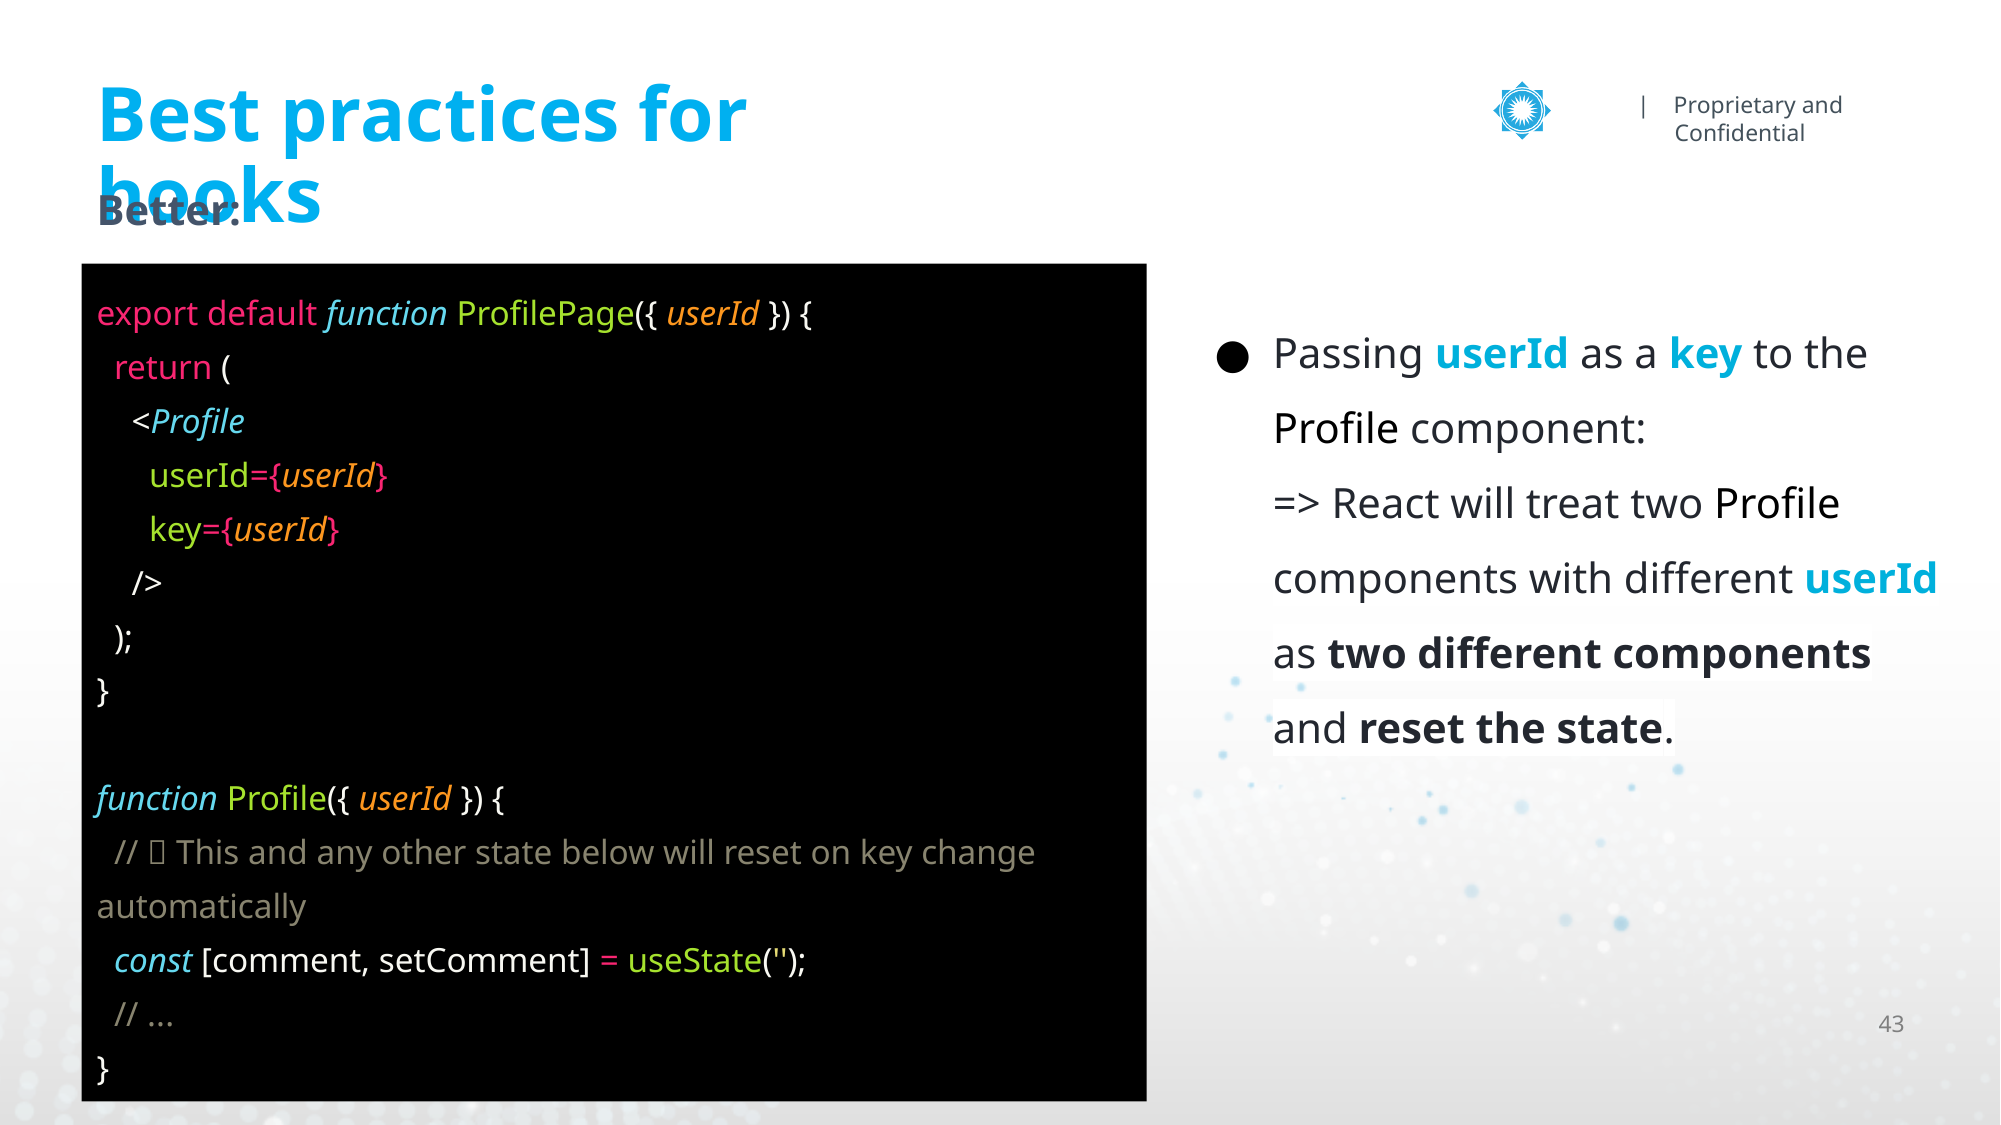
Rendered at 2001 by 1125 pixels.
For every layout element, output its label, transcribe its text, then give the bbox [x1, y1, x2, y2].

list Better: [81, 182, 1433, 316]
text_box export default function ProfilePage({ userId }) { return ( <Profile userId={userId} key={userId} /> ); } function Profile({ userId }) { // ✅ This and any other state below will reset on key change automatically const [comment, setComment] = useState(''); // ... } [81, 263, 1147, 1102]
picture [0, 0, 2000, 1125]
title Best practices for hooks [81, 69, 962, 182]
text_box Passing userId as a key to the Profile component: => React will treat two Profile components with different userId as two different components and reset the state. [1182, 294, 1957, 862]
